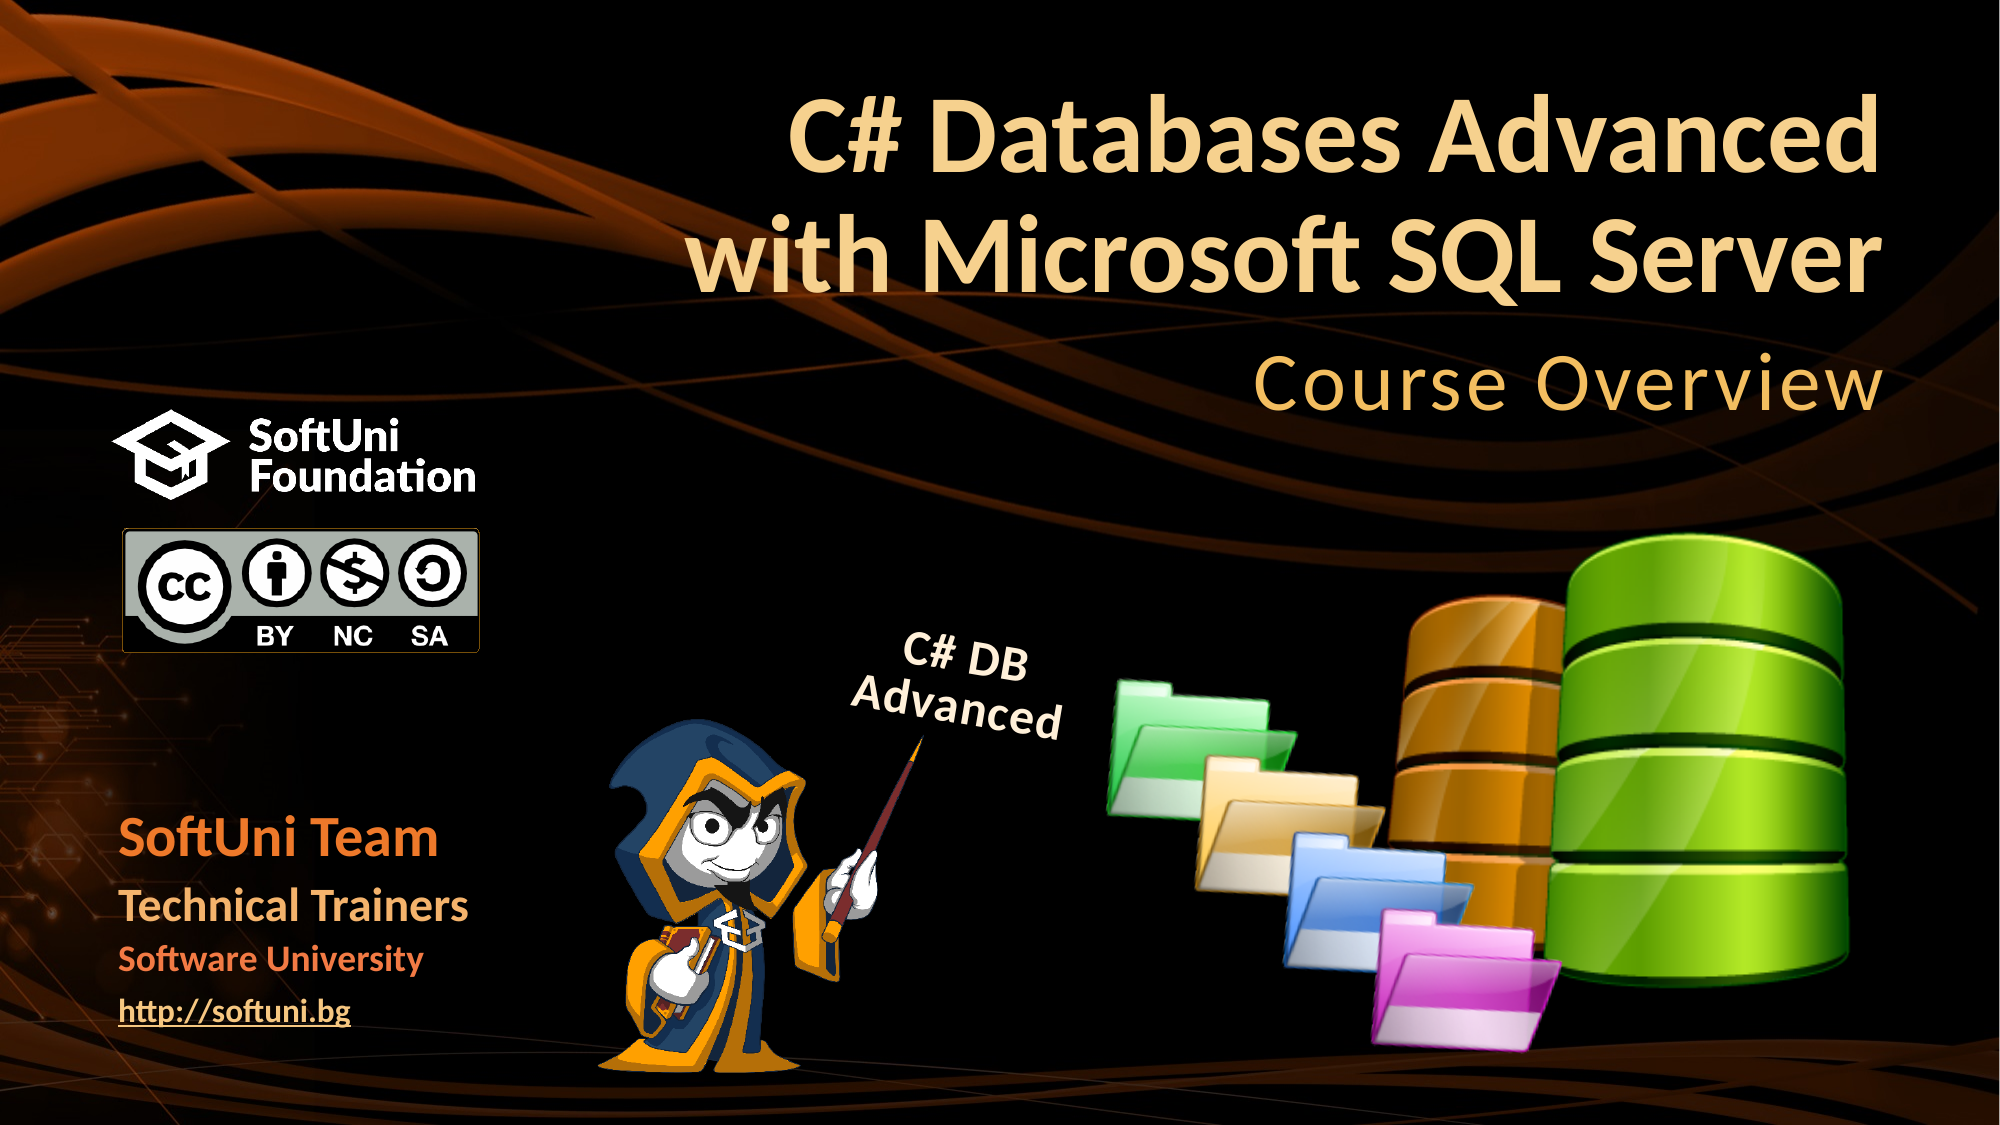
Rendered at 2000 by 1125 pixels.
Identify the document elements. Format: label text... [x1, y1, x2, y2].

subtitle Course Overview [587, 322, 1885, 538]
picture [0, 0, 2000, 1125]
text_box C# DB Advanced [838, 605, 1091, 761]
list Technical Trainers [112, 864, 565, 925]
list Software University [112, 925, 565, 981]
list http://softuni.bg [112, 981, 565, 1036]
title C# Databases Advanced with Microsoft SQL Server [587, 75, 1885, 318]
list SoftUni Team [112, 787, 565, 864]
